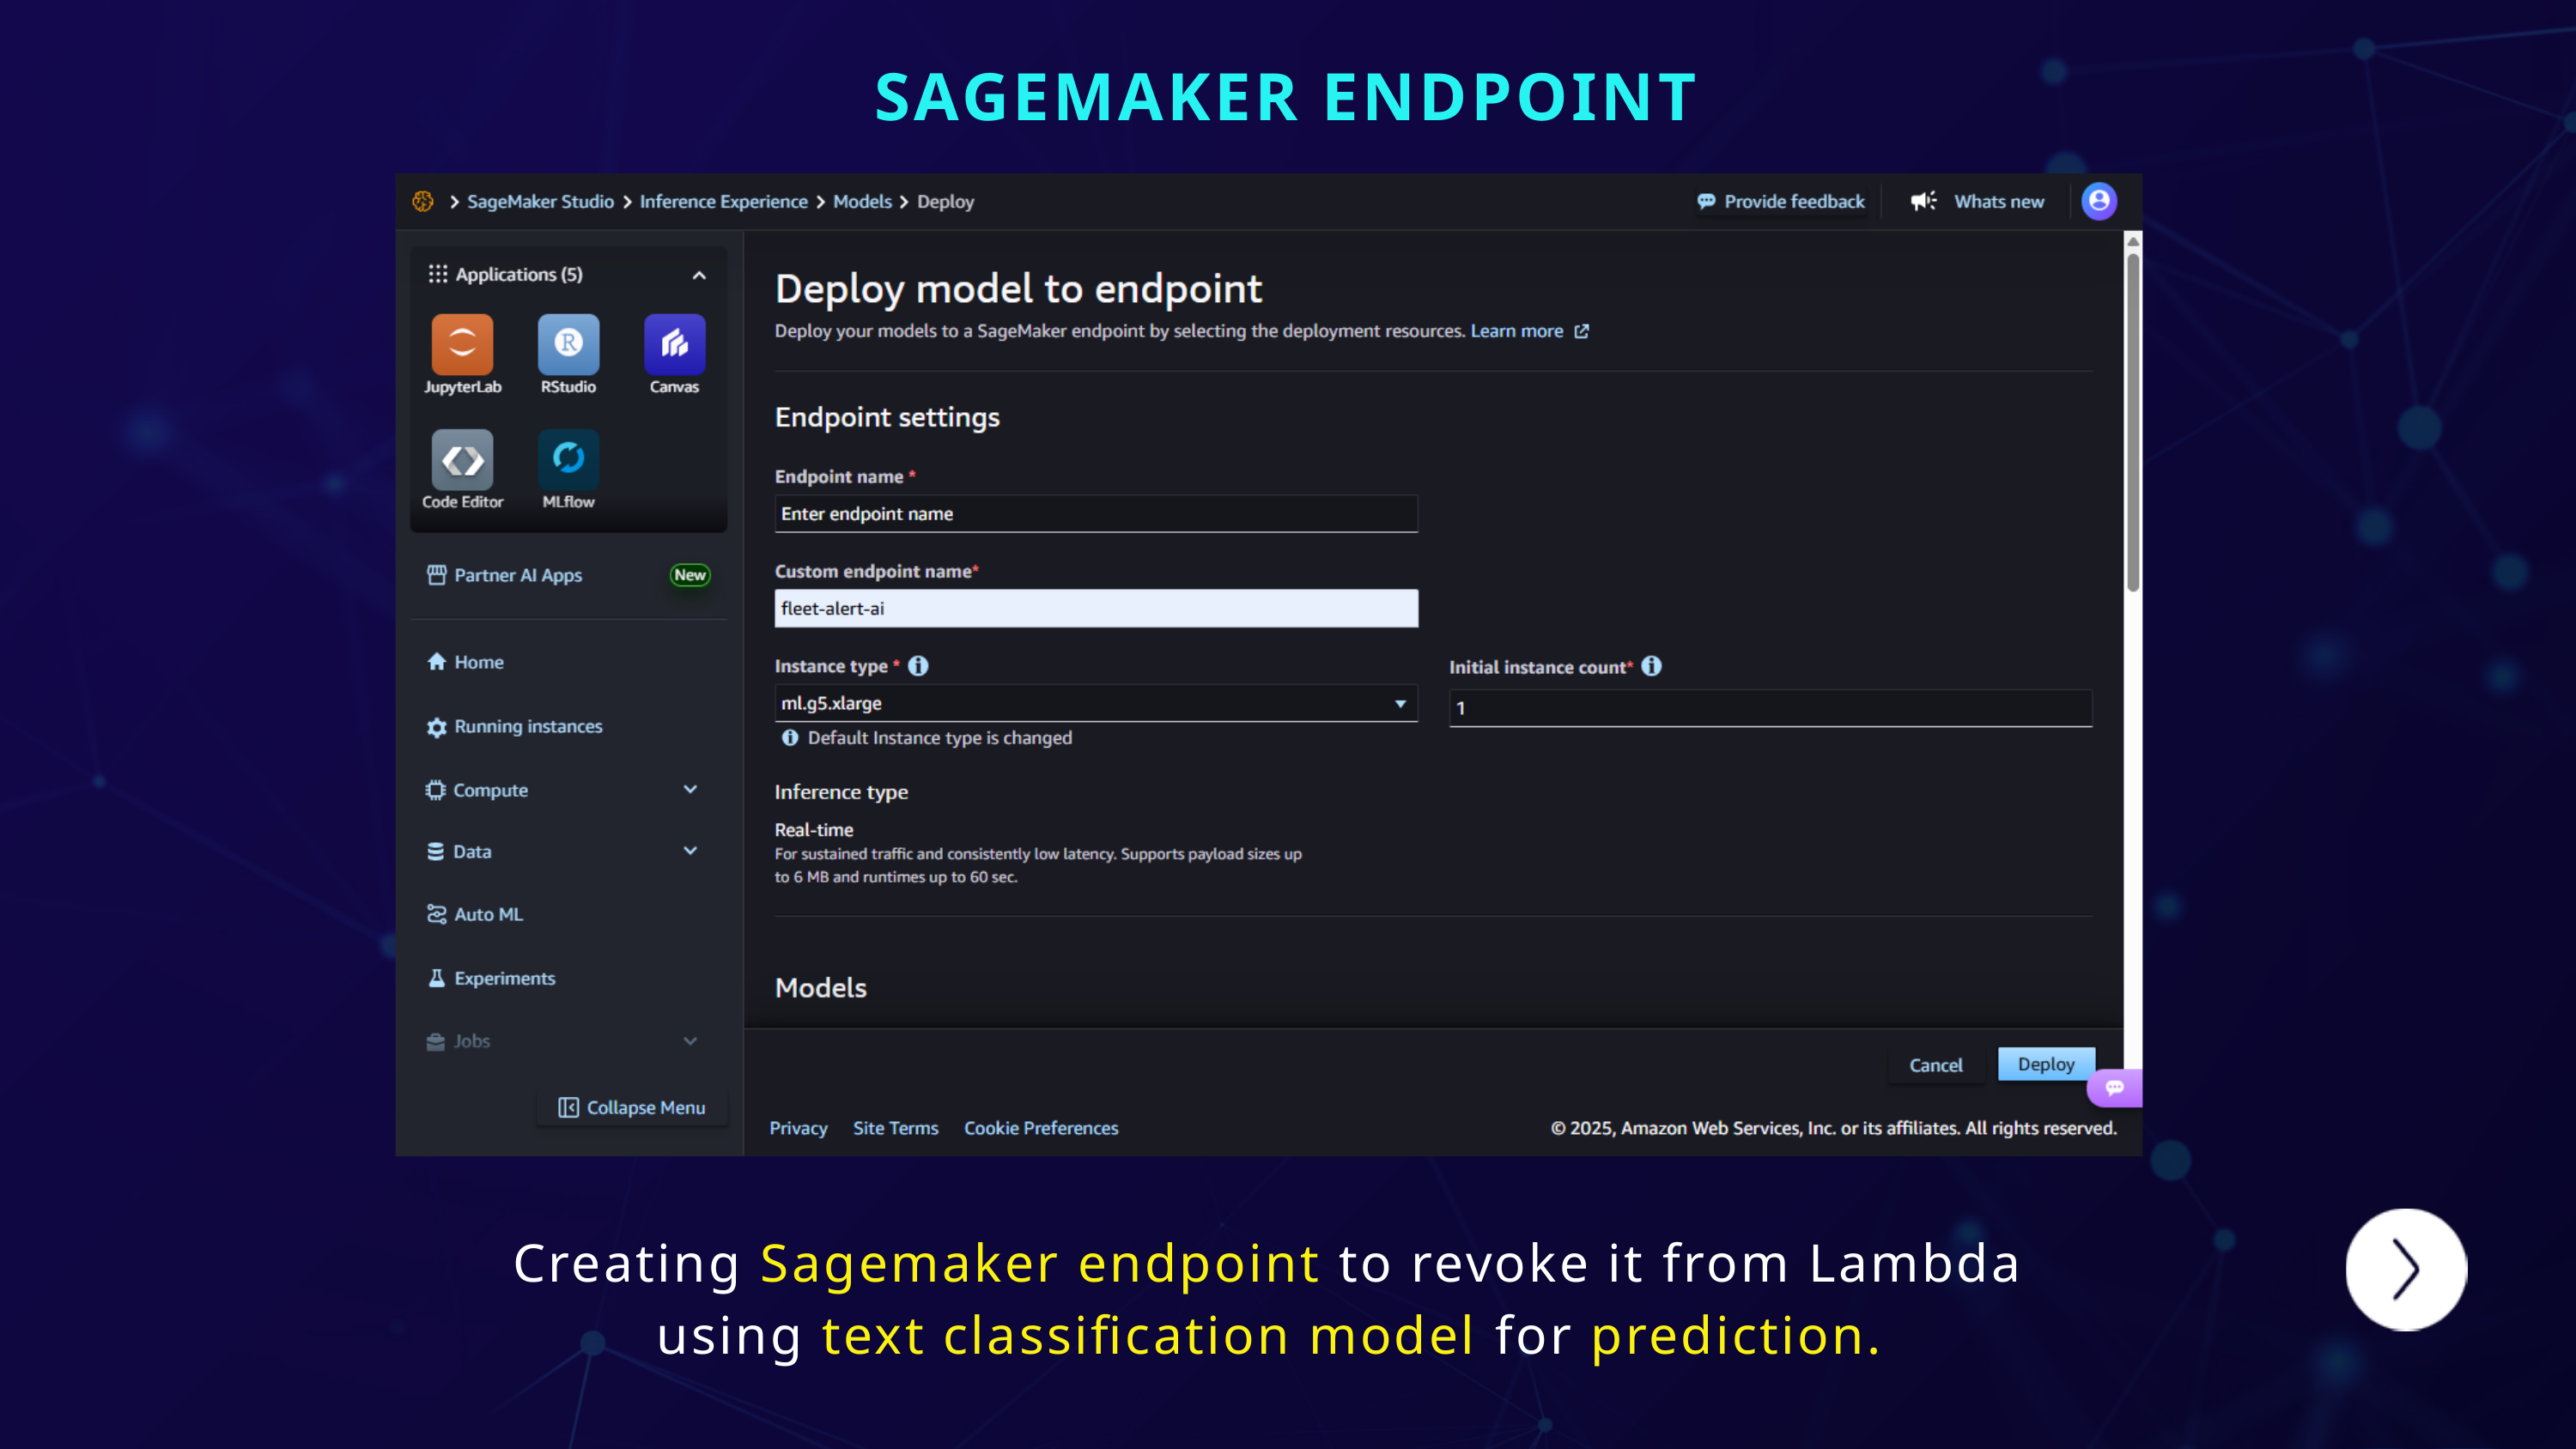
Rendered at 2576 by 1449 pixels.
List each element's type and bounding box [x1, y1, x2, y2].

text_box [0, 0, 2576, 1449]
